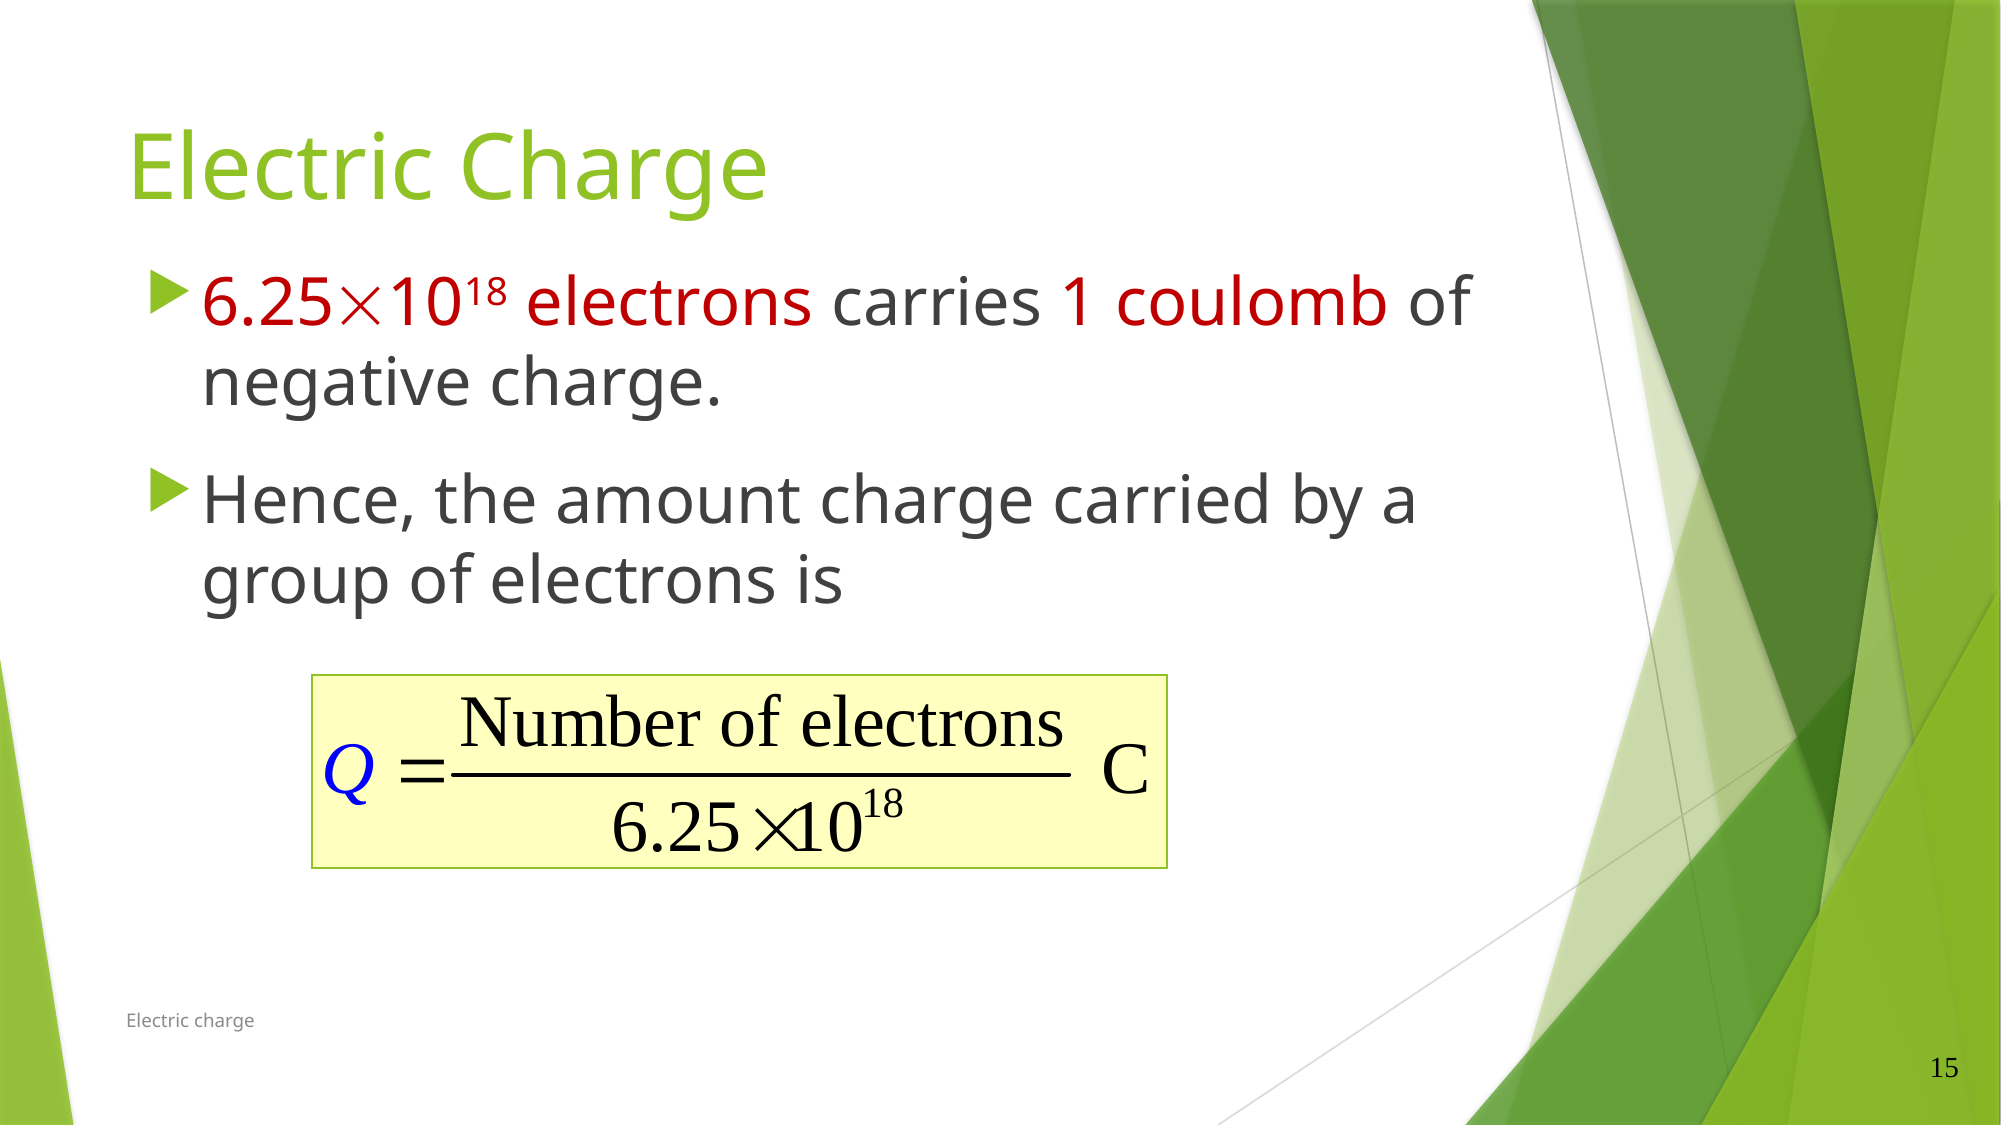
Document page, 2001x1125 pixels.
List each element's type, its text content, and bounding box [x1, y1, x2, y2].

footer Electric charge [111, 991, 1145, 1051]
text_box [312, 675, 1167, 868]
slide_number 15 [1862, 1035, 1975, 1096]
list 6.251018 electrons carries 1 coulomb of negative charge. Hence, the amount charge carried by a group of electrons is [130, 251, 1555, 653]
title Electric Charge [111, 99, 1522, 317]
